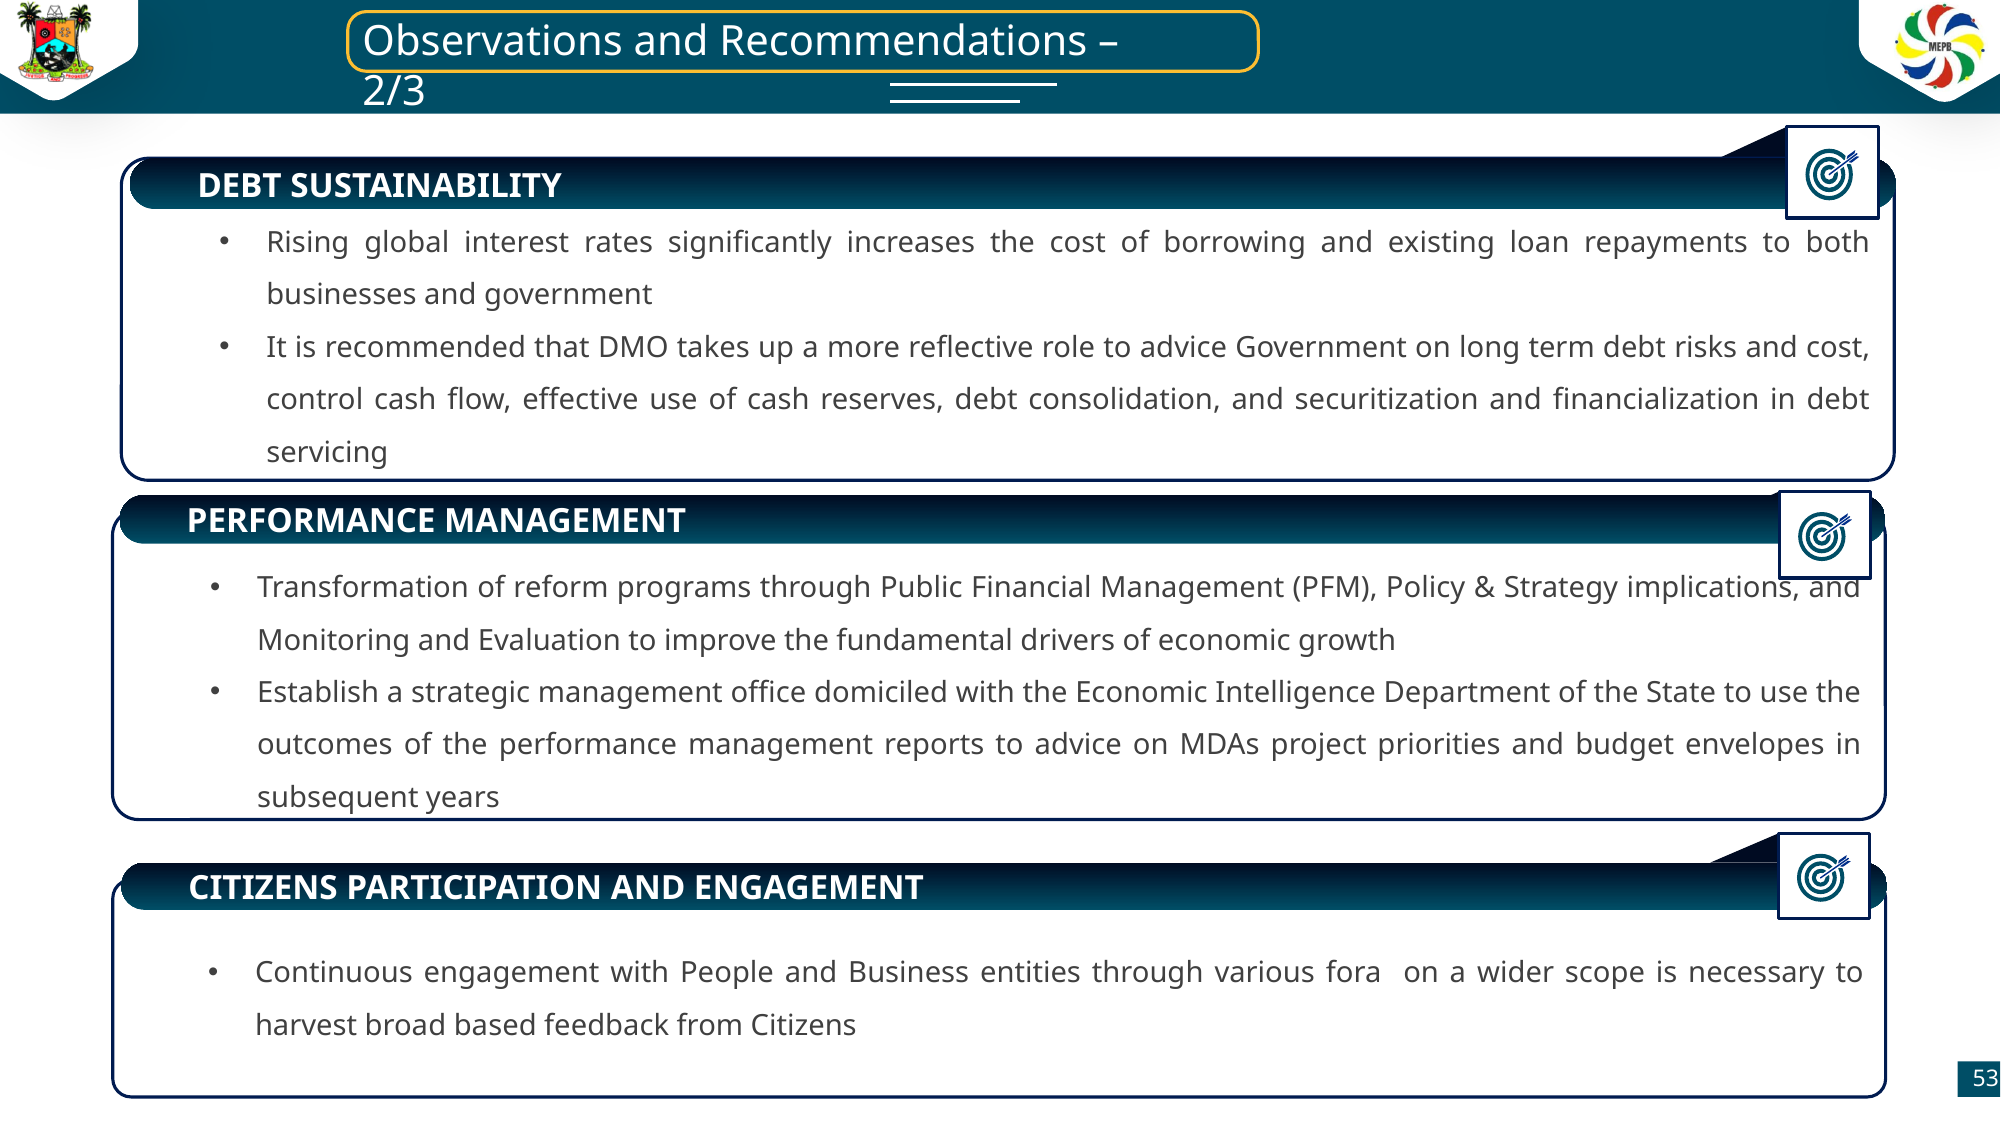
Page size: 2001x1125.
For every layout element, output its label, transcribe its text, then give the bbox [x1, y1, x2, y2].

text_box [112, 491, 1886, 820]
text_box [121, 126, 1896, 481]
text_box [112, 833, 1888, 1097]
text_box Observations and Recommendations – 2/3 [347, 114, 1195, 122]
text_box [0, 0, 2000, 114]
slide_number 53 [1957, 1061, 2000, 1097]
